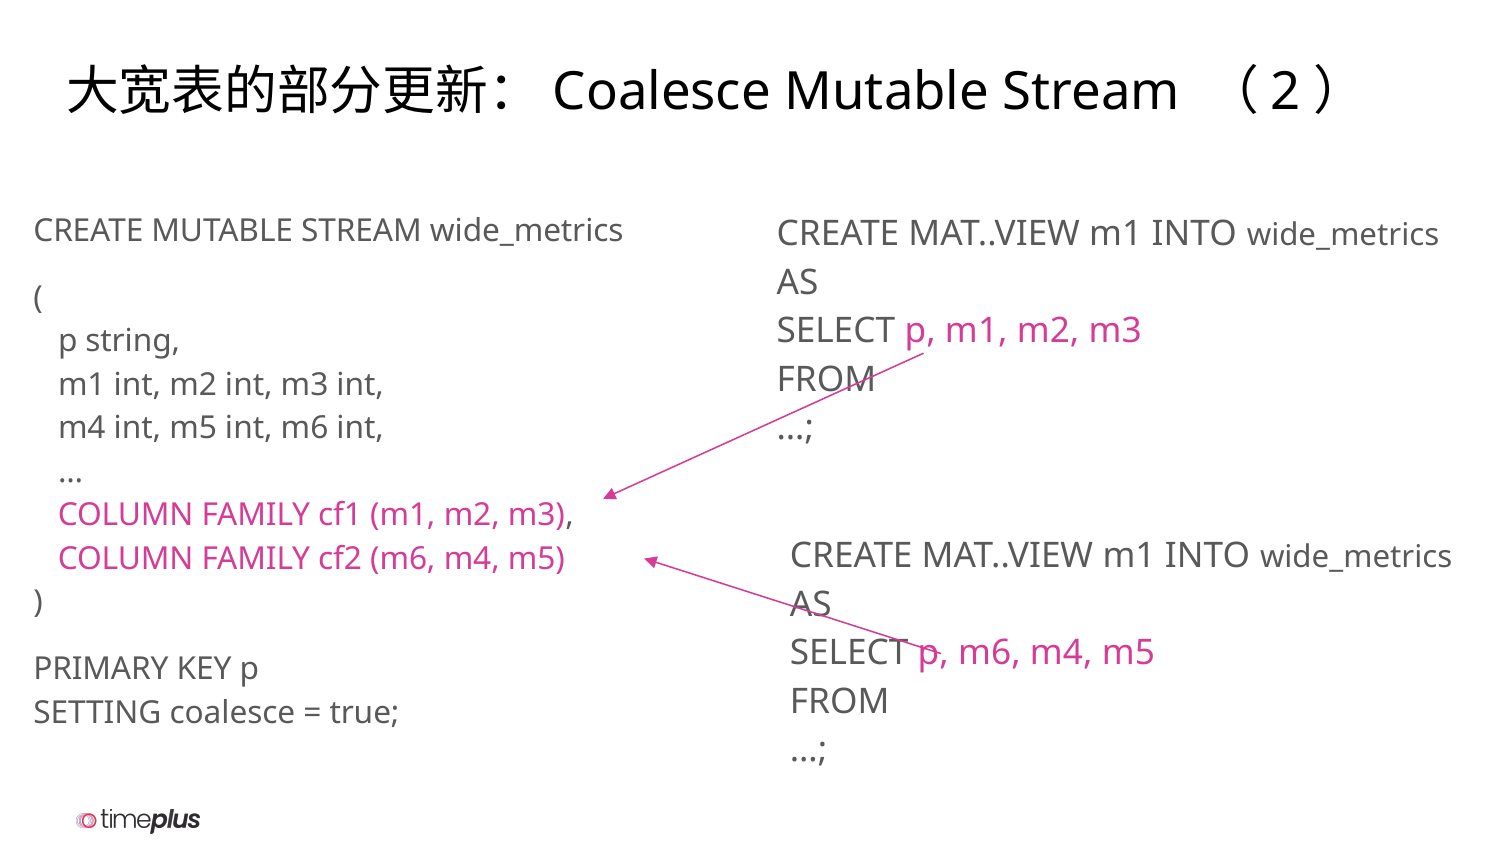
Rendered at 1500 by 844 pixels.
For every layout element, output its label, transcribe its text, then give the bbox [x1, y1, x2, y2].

list CREATE MAT..VIEW m1 INTO wide_metrics AS SELECT p, m6, m4, m5 FROM …; [774, 511, 1500, 819]
list CREATE MUTABLE STREAM wide_metrics ( p string, m1 int, m2 int, m3 int, m4 int, m5 int, m6 int, … COLUMN FAMILY cf1 (m1, m2, m3), COLUMN FAMILY cf2 (m6, m4, m5) ) PRIMARY KEY p SETTING coalesce = true; [18, 189, 857, 750]
text_box 大宽表的部分更新：Coalesce Mutable Stream （2） [51, 41, 1449, 136]
list CREATE MAT..VIEW m1 INTO wide_metrics AS SELECT p, m1, m2, m3 FROM …; [761, 189, 1500, 496]
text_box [602, 352, 924, 499]
picture [76, 809, 200, 834]
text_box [643, 558, 942, 654]
